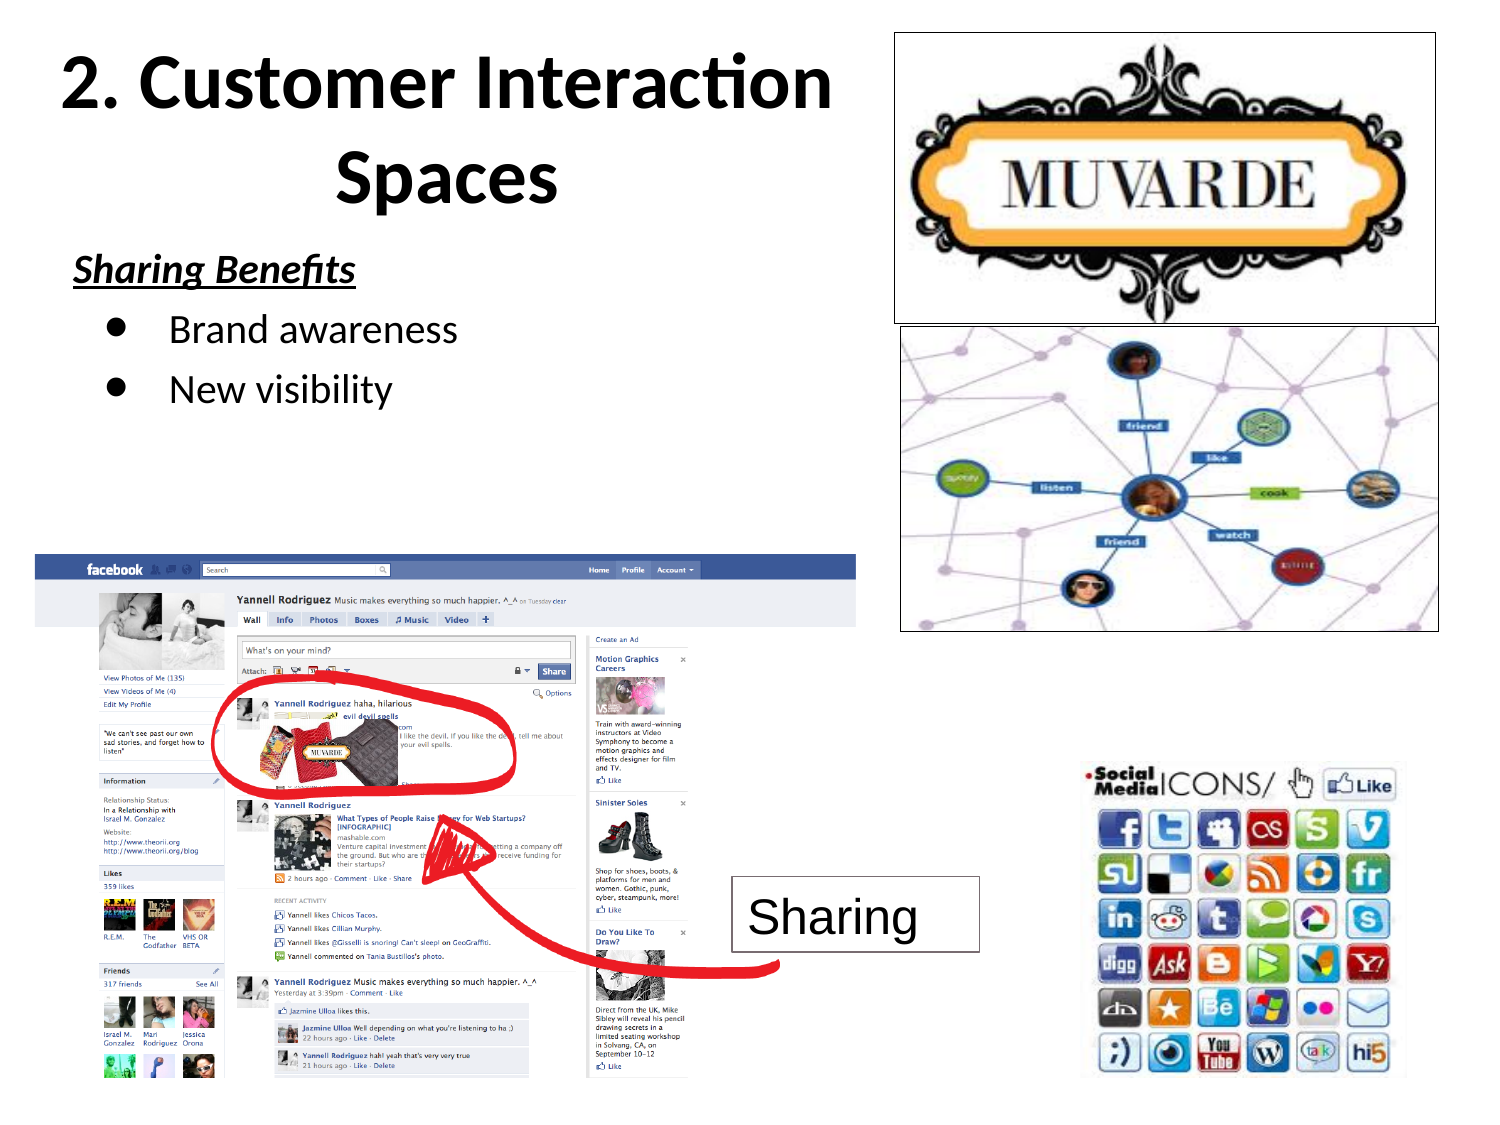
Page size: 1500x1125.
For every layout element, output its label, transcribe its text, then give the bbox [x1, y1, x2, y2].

text_box [900, 326, 1439, 632]
text_box Sharing Benefits Brand awareness New visibility [41, 227, 849, 554]
title 2. Customer Interaction Spaces [0, 32, 895, 227]
text_box [894, 32, 1436, 324]
text_box [34, 554, 856, 1078]
picture [260, 719, 399, 786]
text_box Sharing [732, 876, 980, 953]
text_box [1080, 761, 1407, 1078]
